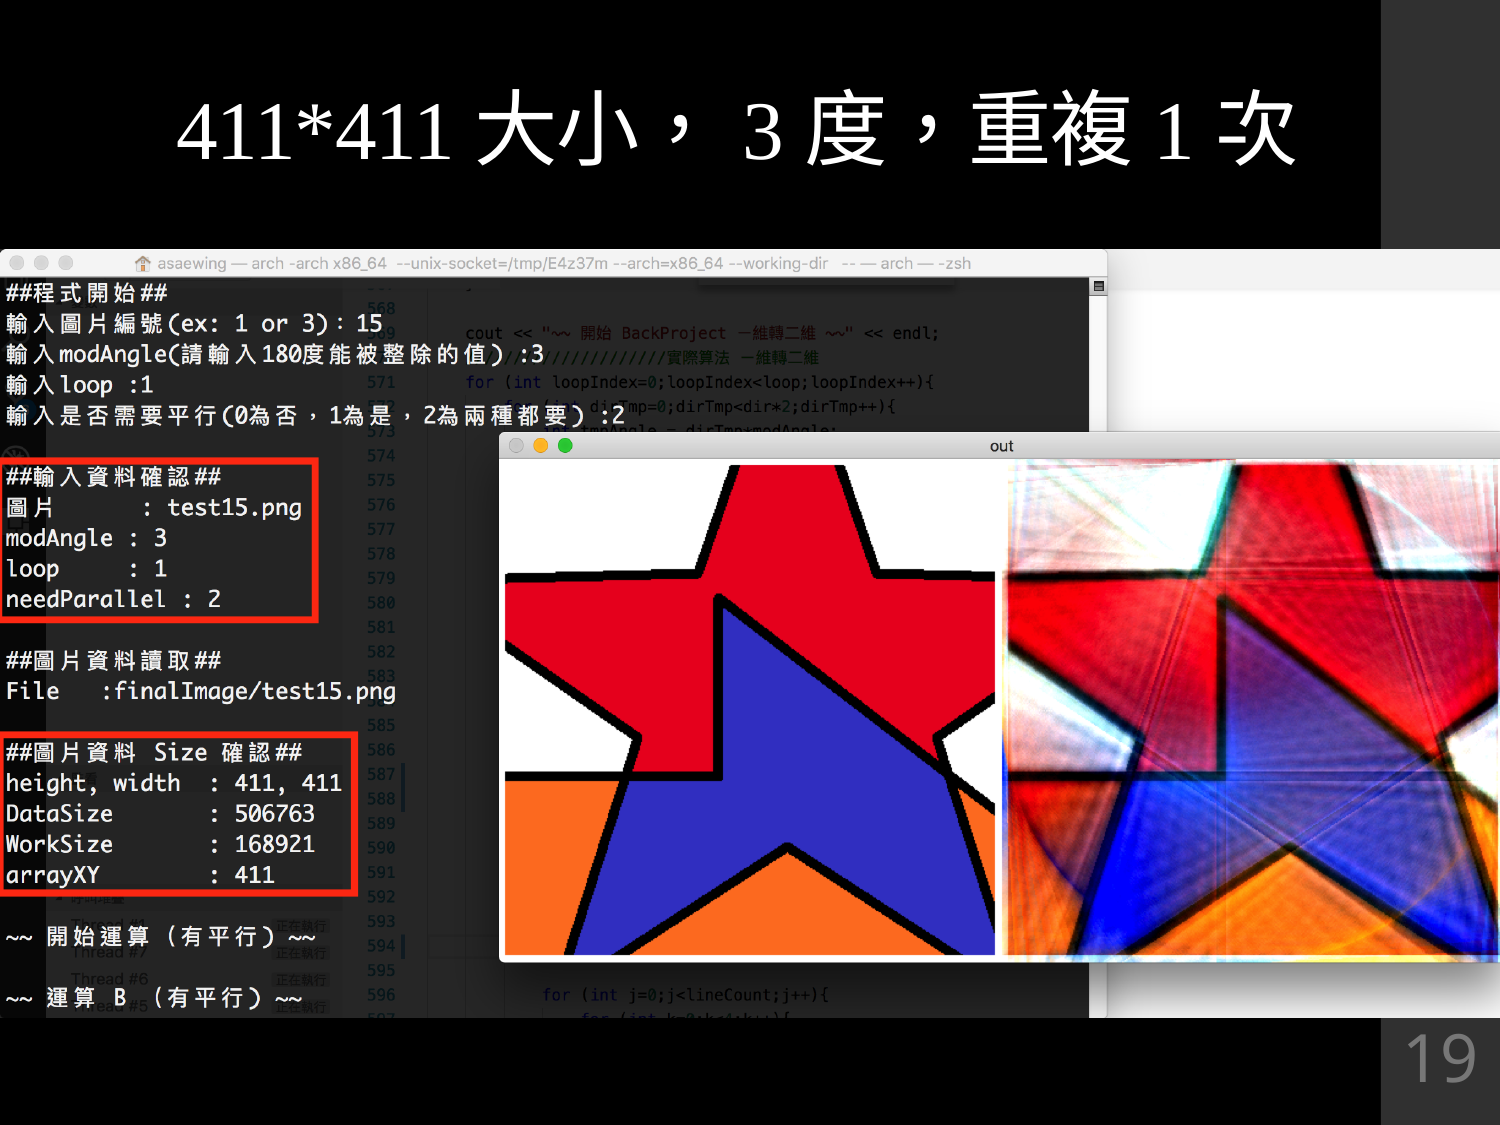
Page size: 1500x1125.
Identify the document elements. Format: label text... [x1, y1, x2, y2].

slide_number 18 [1384, 1026, 1498, 1110]
title 411*411大小，3度，重複1次 [99, 61, 1375, 186]
picture [0, 249, 1500, 1018]
